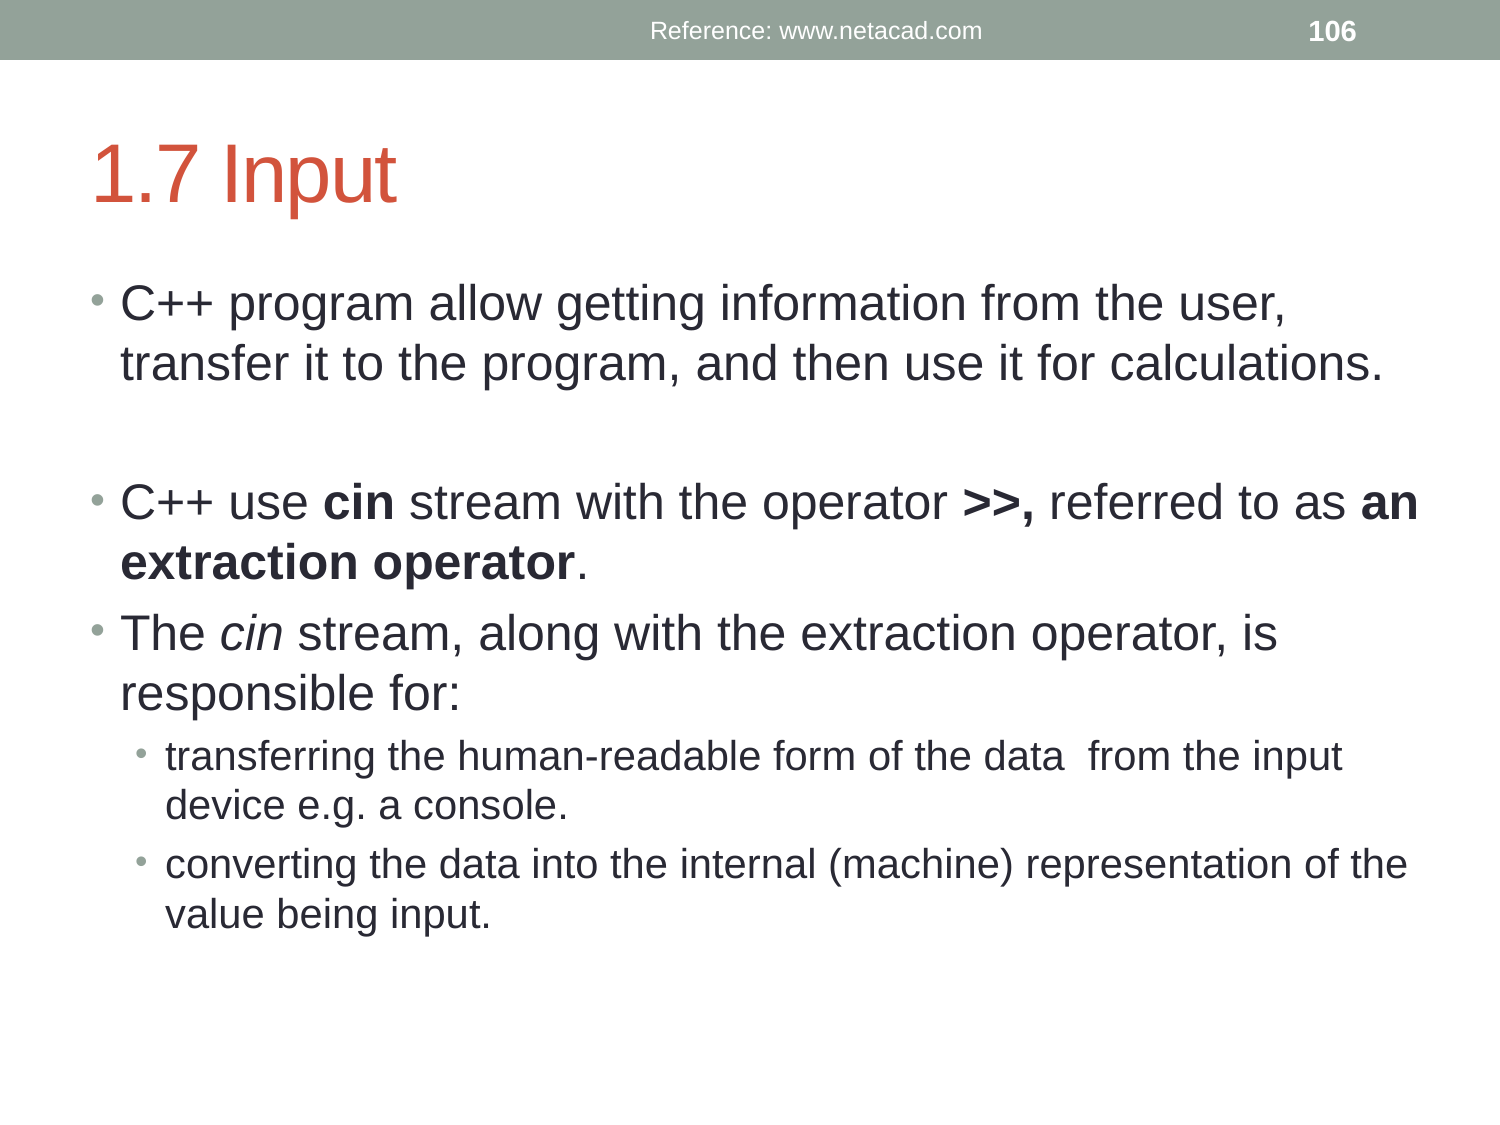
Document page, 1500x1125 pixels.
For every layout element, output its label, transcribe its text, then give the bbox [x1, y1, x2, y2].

slide_number 106 [1293, 3, 1469, 57]
footer Reference: www.netacad.com [395, 3, 1238, 57]
list C++ program allow getting information from the user, transfer it to the program, and then use it for calculations. C++ use cin stream with the operator >>, referred to as an extraction operator. The cin stream, along with the extraction operator, is responsible for: transferring the human-readable form of the data from the input device e.g. a console. converting the data into the internal (machine) representation of the value being input. [75, 262, 1438, 1063]
title 1.7 Input [75, 87, 1425, 250]
